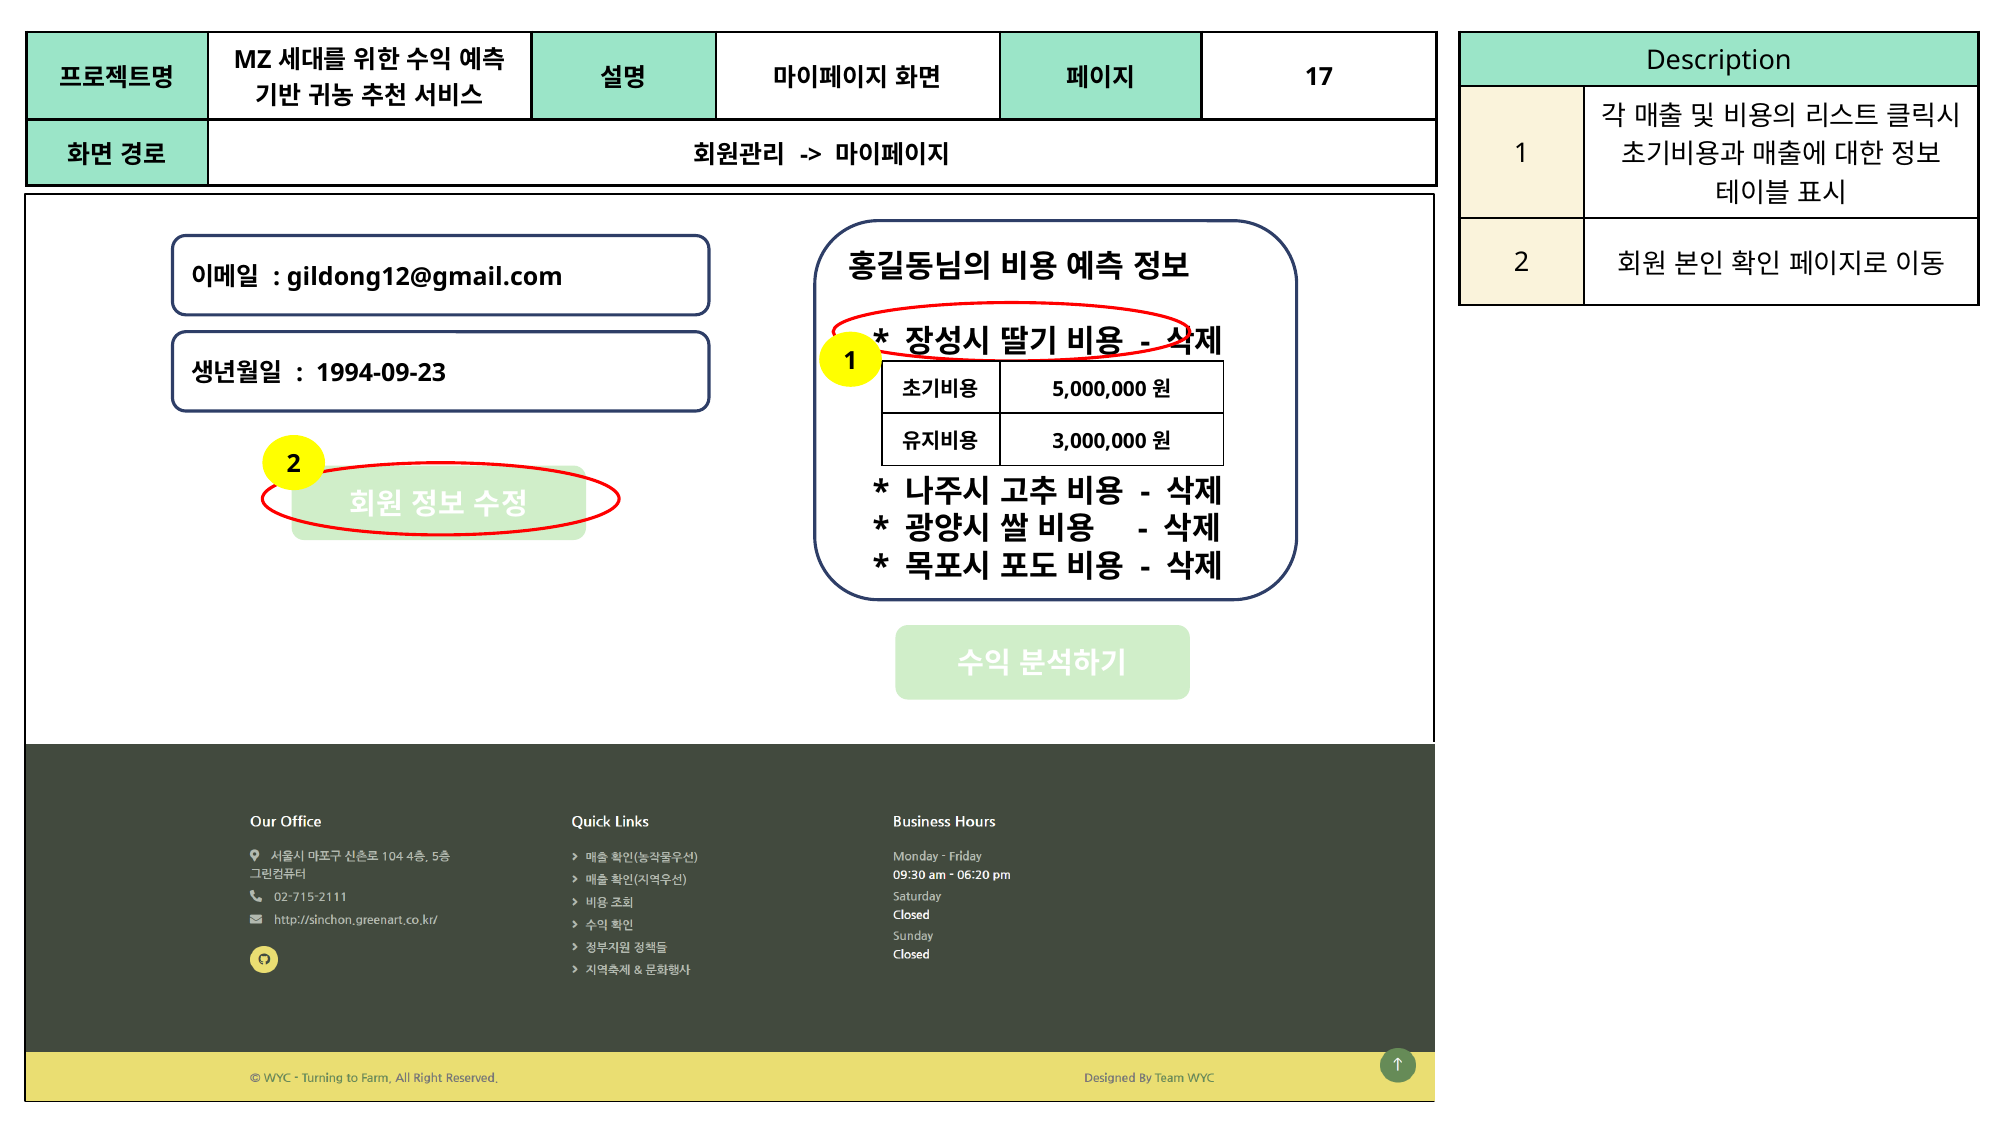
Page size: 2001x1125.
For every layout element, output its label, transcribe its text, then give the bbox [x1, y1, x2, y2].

text_box [262, 462, 620, 535]
table_cell 3,000,000원 [1001, 414, 1223, 465]
text_box 회원 정보 수정 [291, 519, 587, 541]
table_header Description [1461, 33, 1977, 85]
picture [25, 742, 1435, 1102]
table_header MZ세대를 위한 수익 예측 기반 귀농 추천 서비스 [209, 33, 530, 118]
text_box 수익 분석하기 [895, 625, 1190, 700]
table_cell 화면 경로 [28, 121, 207, 184]
table_header 설명 [533, 33, 715, 118]
table_header 마이페이지 화면 [717, 33, 999, 118]
text_box 이메일 : gildong12@gmail.com [172, 235, 709, 315]
table_header 페이지 [1001, 33, 1200, 118]
text_box [831, 300, 1192, 360]
text_box 생년월일 : 1994-09-23 [172, 331, 709, 412]
table_cell 유지비용 [883, 414, 999, 465]
text_box 회원 정보 수정 [324, 465, 365, 471]
text_box [24, 193, 1435, 741]
text_box 2 [262, 435, 326, 491]
table_cell 1 [1461, 87, 1583, 217]
table_cell 각 매출 및 비용의 리스트 클릭시 초기비용과 매출에 대한 정보 테이블 표시 [1585, 87, 1977, 217]
text_box 홍길동님의 비용 예측 정보 * 장성시 딸기 비용 - 삭제 * 나주시 고추 비용 - 삭제 * 광양시 쌀 비용 - 삭제 * 목포시 포도 비용 - 삭제 [814, 220, 1297, 600]
text_box 1 [819, 331, 882, 387]
table_cell 회원관리 -> 마이페이지 [209, 121, 1435, 184]
table_cell 회원 본인 확인 페이지로 이동 [1585, 219, 1977, 304]
table_cell 2 [1461, 219, 1583, 304]
table_header 17 [1203, 33, 1435, 118]
text_box 회원 정보 수정 [516, 465, 586, 477]
table_header 5,000,000원 [1001, 362, 1223, 412]
table_header 프로젝트명 [28, 33, 207, 118]
table_header 초기비용 [883, 362, 999, 412]
